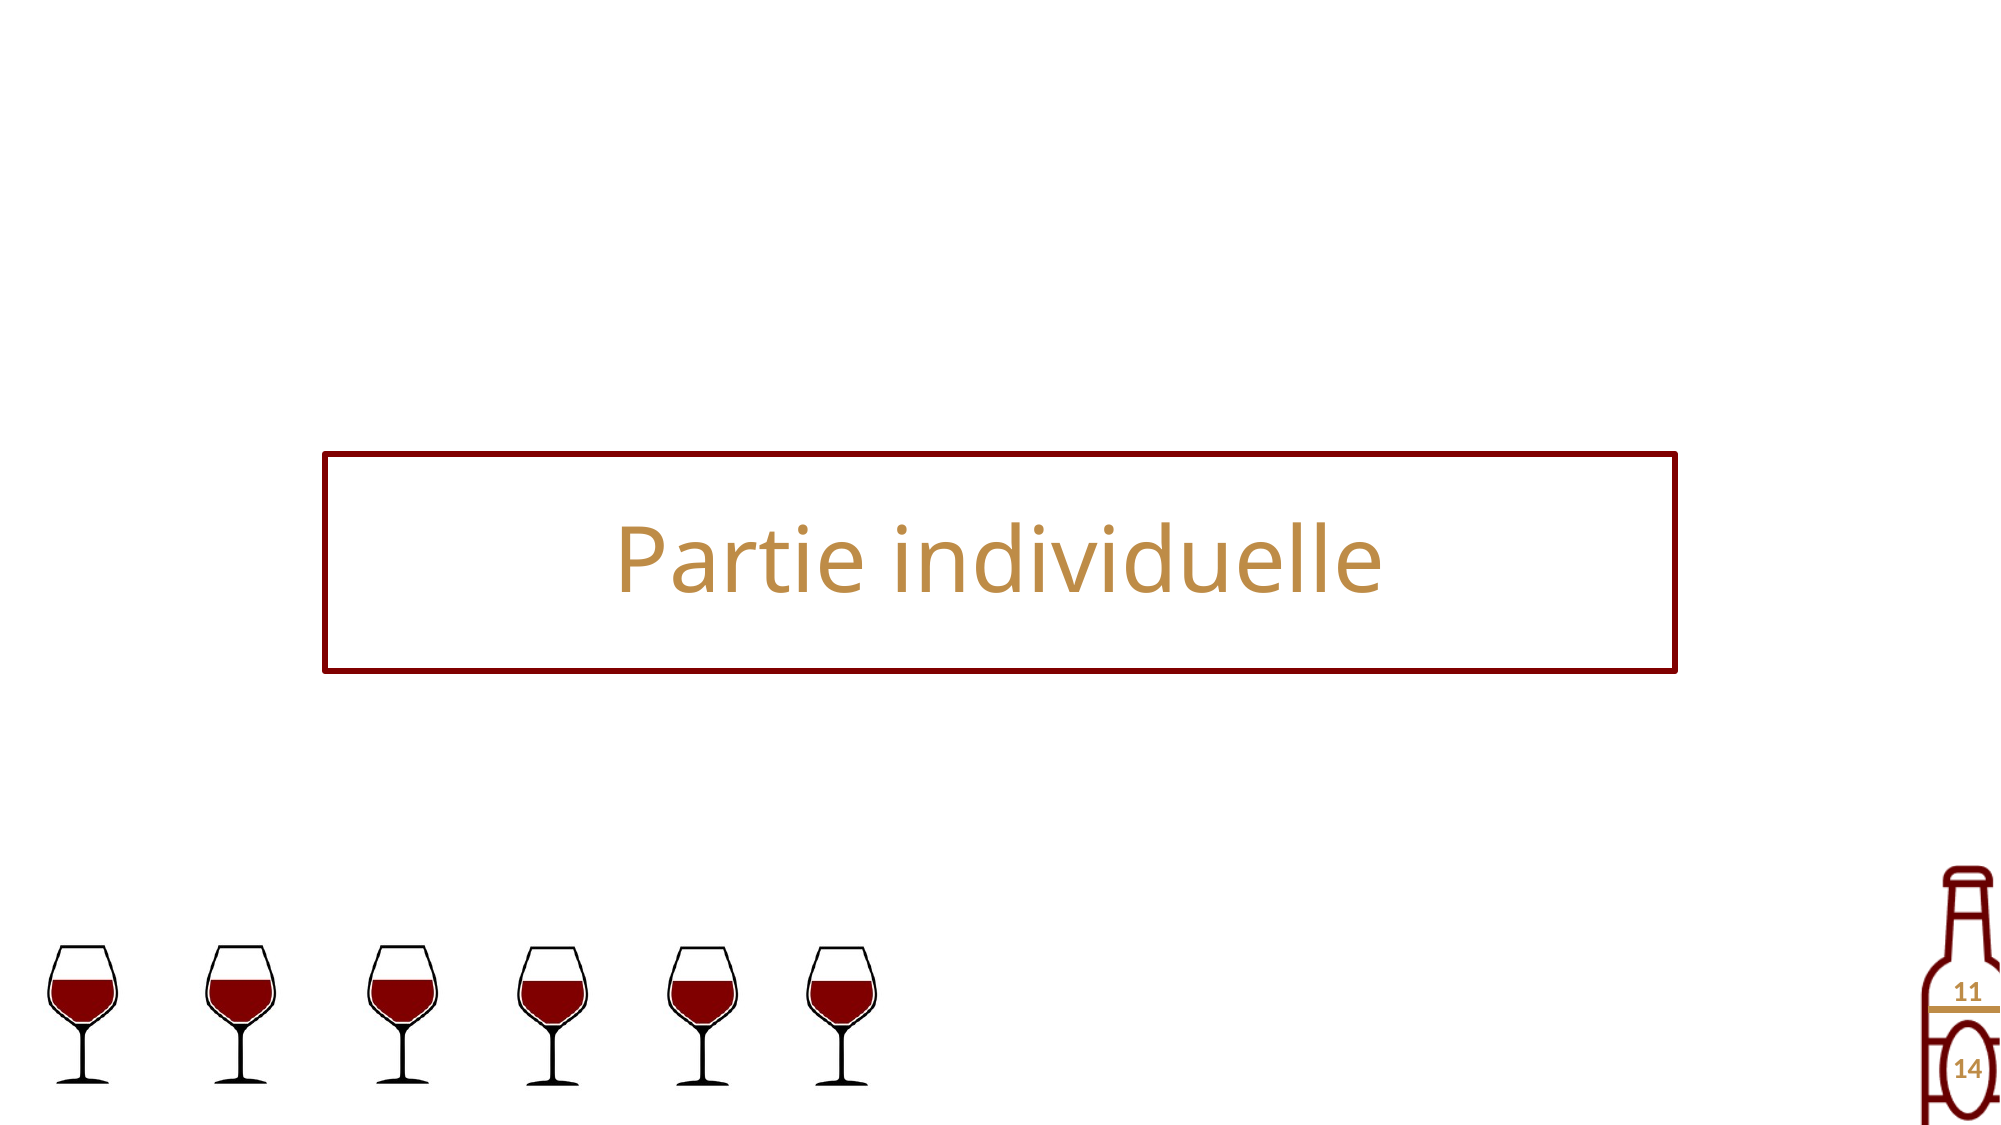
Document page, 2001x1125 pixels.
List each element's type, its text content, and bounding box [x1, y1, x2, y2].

picture [1905, 865, 2000, 1125]
picture [361, 933, 448, 1098]
picture [661, 935, 748, 1099]
title Partie individuelle [324, 453, 1675, 672]
picture [198, 933, 286, 1098]
picture [41, 933, 128, 1098]
picture [800, 935, 888, 1099]
picture [511, 935, 598, 1099]
